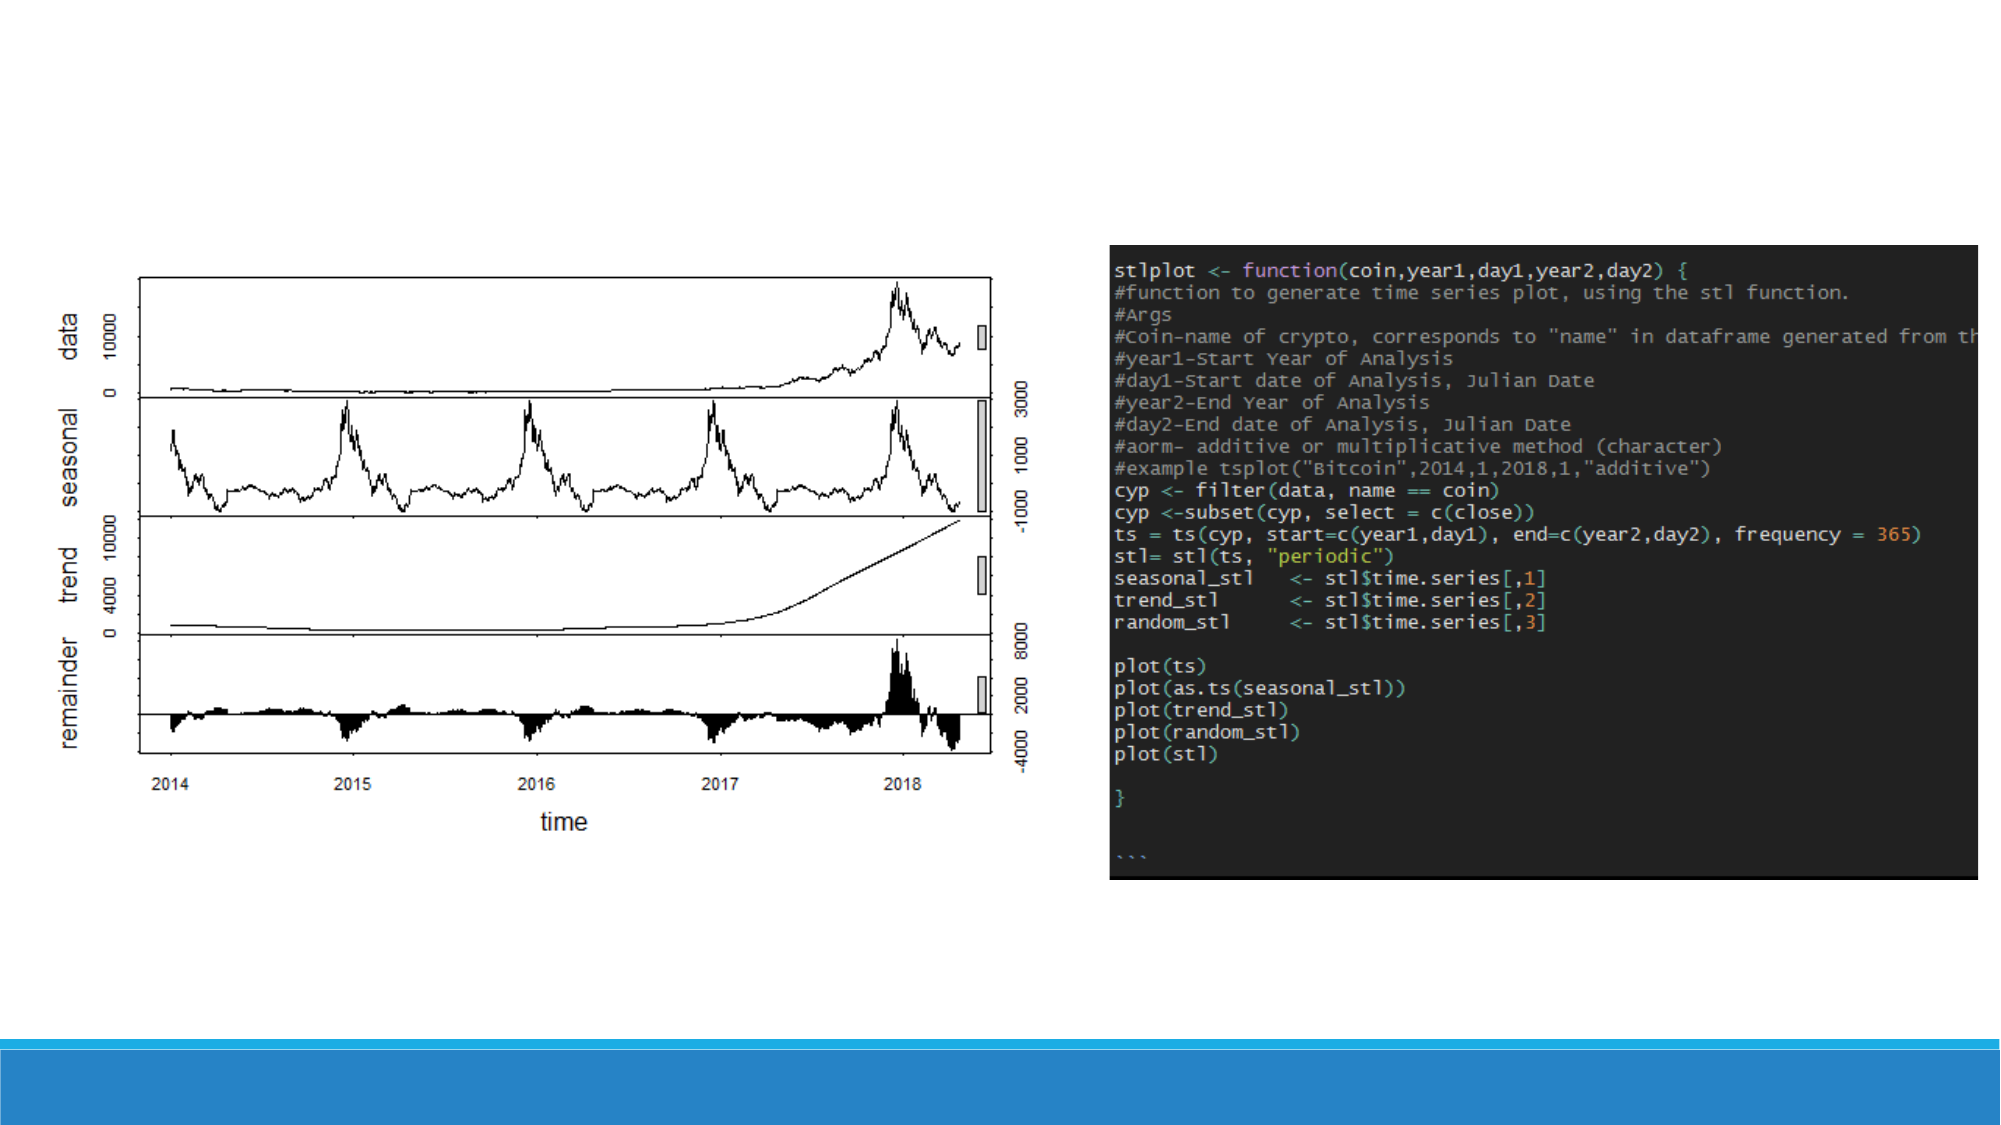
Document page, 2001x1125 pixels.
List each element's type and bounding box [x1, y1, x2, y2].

picture [21, 199, 1979, 880]
